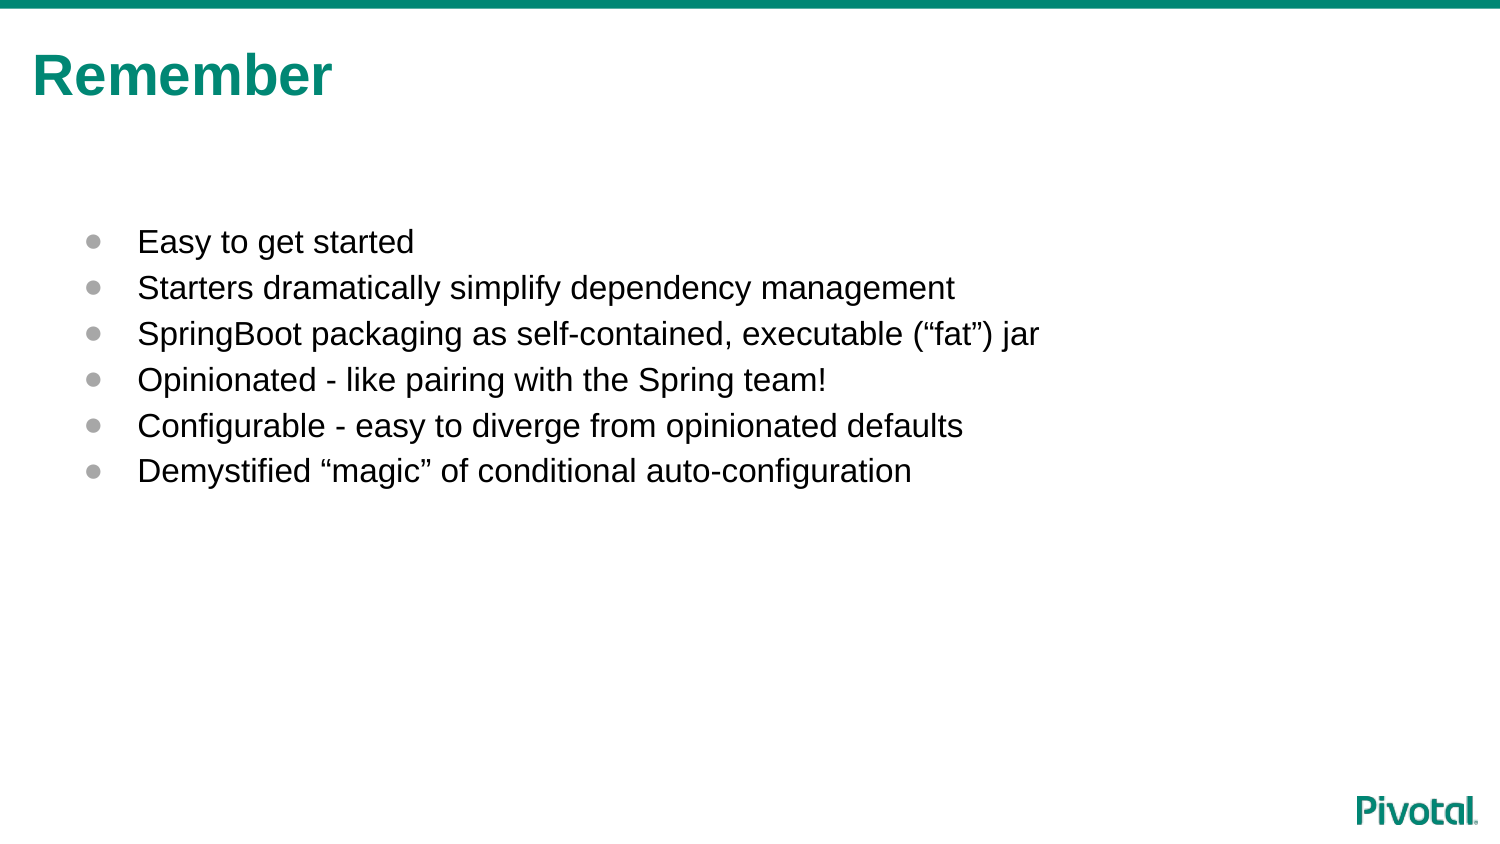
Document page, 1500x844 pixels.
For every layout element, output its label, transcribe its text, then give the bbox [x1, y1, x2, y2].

list Easy to get started Starters dramatically simplify dependency management SpringBoot packaging as self-contained, executable (“fat”) jar Opinionated - like pairing with the Spring team! Configurable - easy to diverge from opinionated defaults Demystified “magic” of conditional auto-configuration [46, 198, 1256, 730]
picture [1357, 796, 1478, 825]
title Remember [17, 27, 1500, 118]
